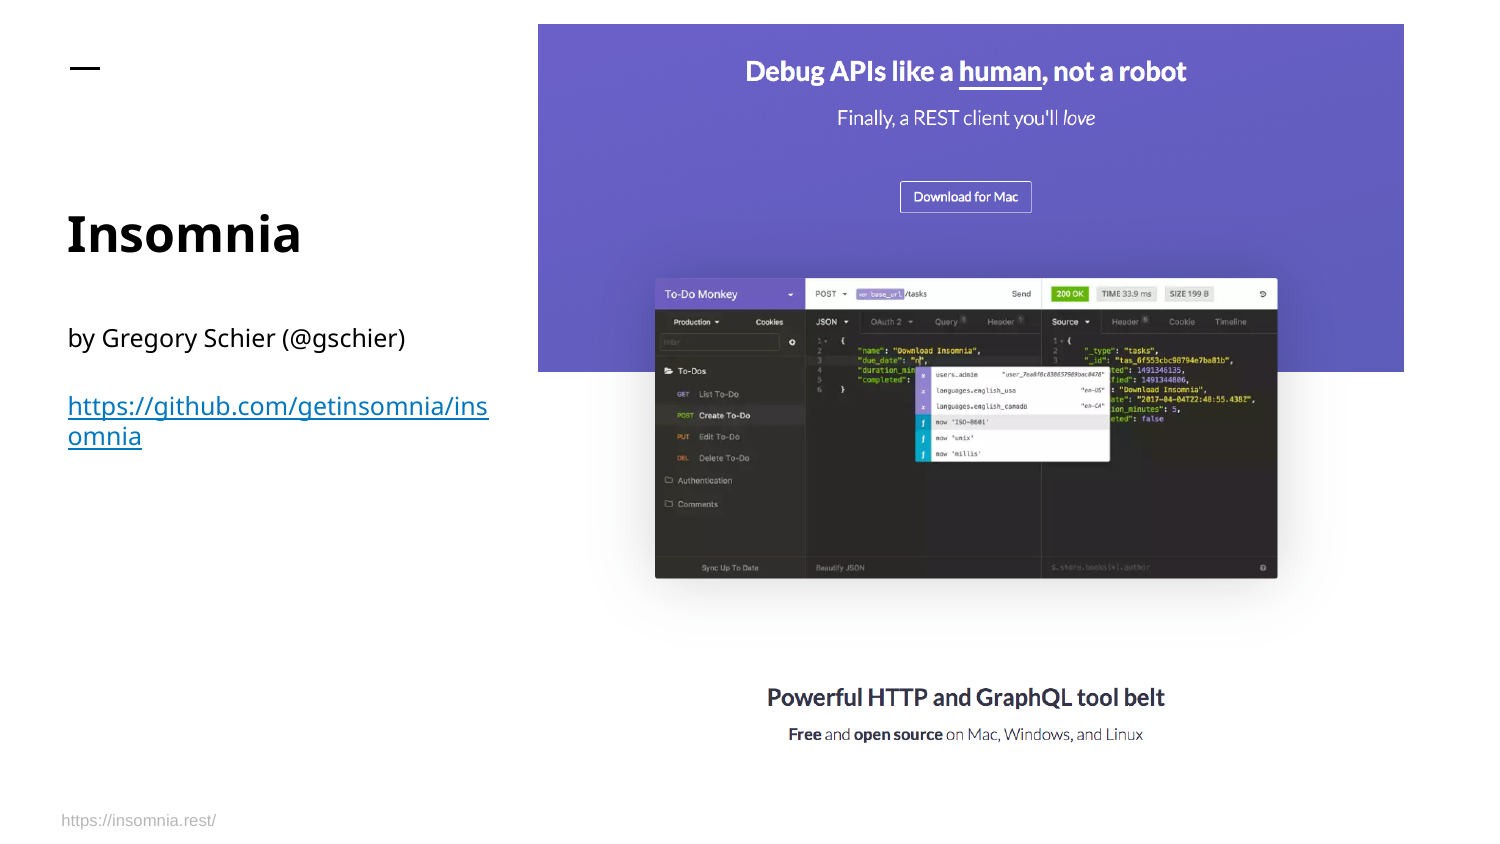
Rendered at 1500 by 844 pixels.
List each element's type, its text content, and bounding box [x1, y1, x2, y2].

picture [537, 24, 1405, 771]
text_box https://insomnia.rest/ [46, 794, 1480, 844]
list by Gregory Schier (@gschier) https://github.com/getinsomnia/insomnia [52, 302, 514, 764]
title Insomnia [52, 153, 514, 278]
